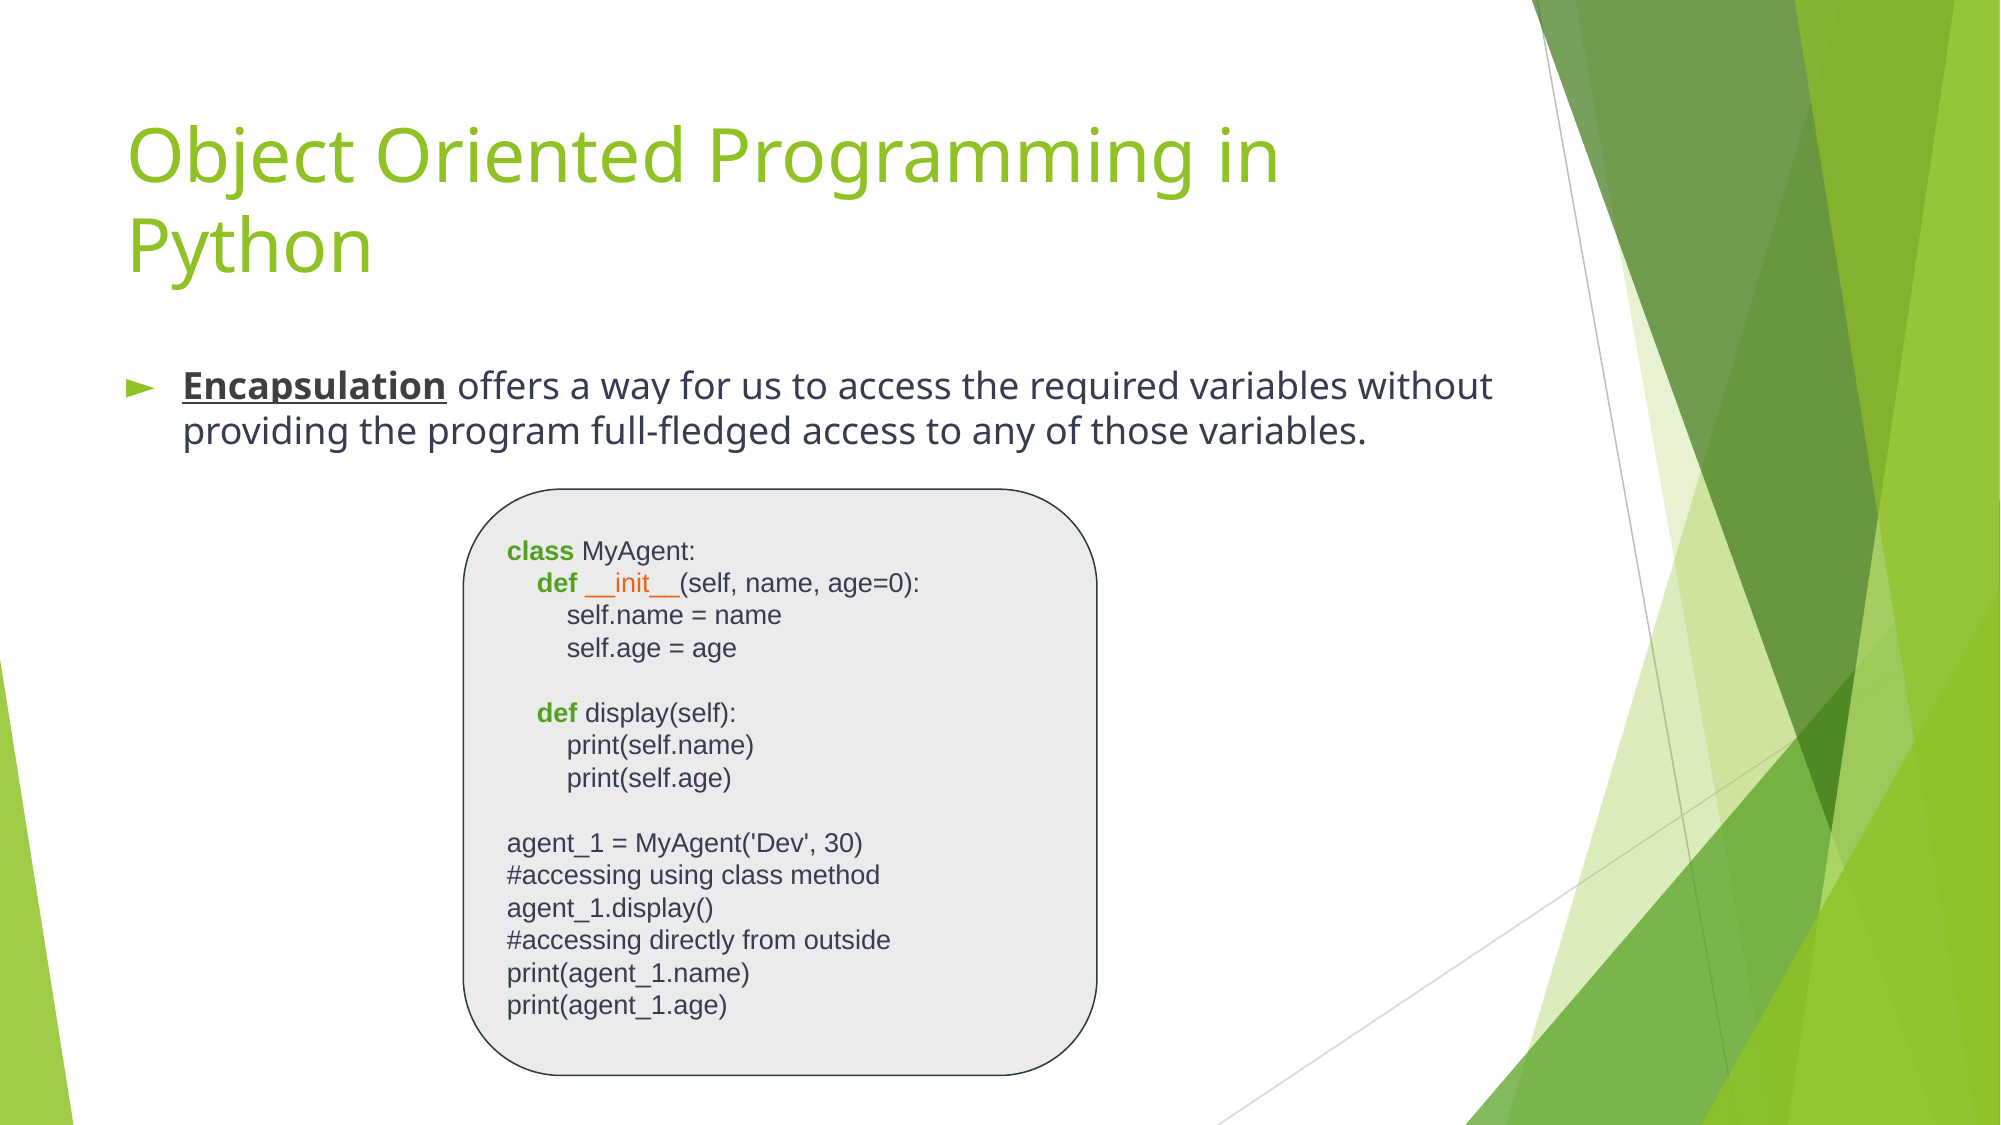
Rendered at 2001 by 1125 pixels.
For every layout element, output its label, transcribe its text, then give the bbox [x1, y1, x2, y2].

text_box class MyAgent: def __init__(self, name, age=0): self.name = name self.age = age def display(self): print(self.name) print(self.age) agent_1 = MyAgent('Dev', 30) #accessing using class method agent_1.display() #accessing directly from outside print(agent_1.name) print(agent_1.age) [463, 489, 1097, 1076]
title Object Oriented Programming in Python [111, 99, 1522, 317]
list Encapsulation offers a way for us to access the required variables without providing the program full-fledged access to any of those variables. [111, 354, 1522, 992]
